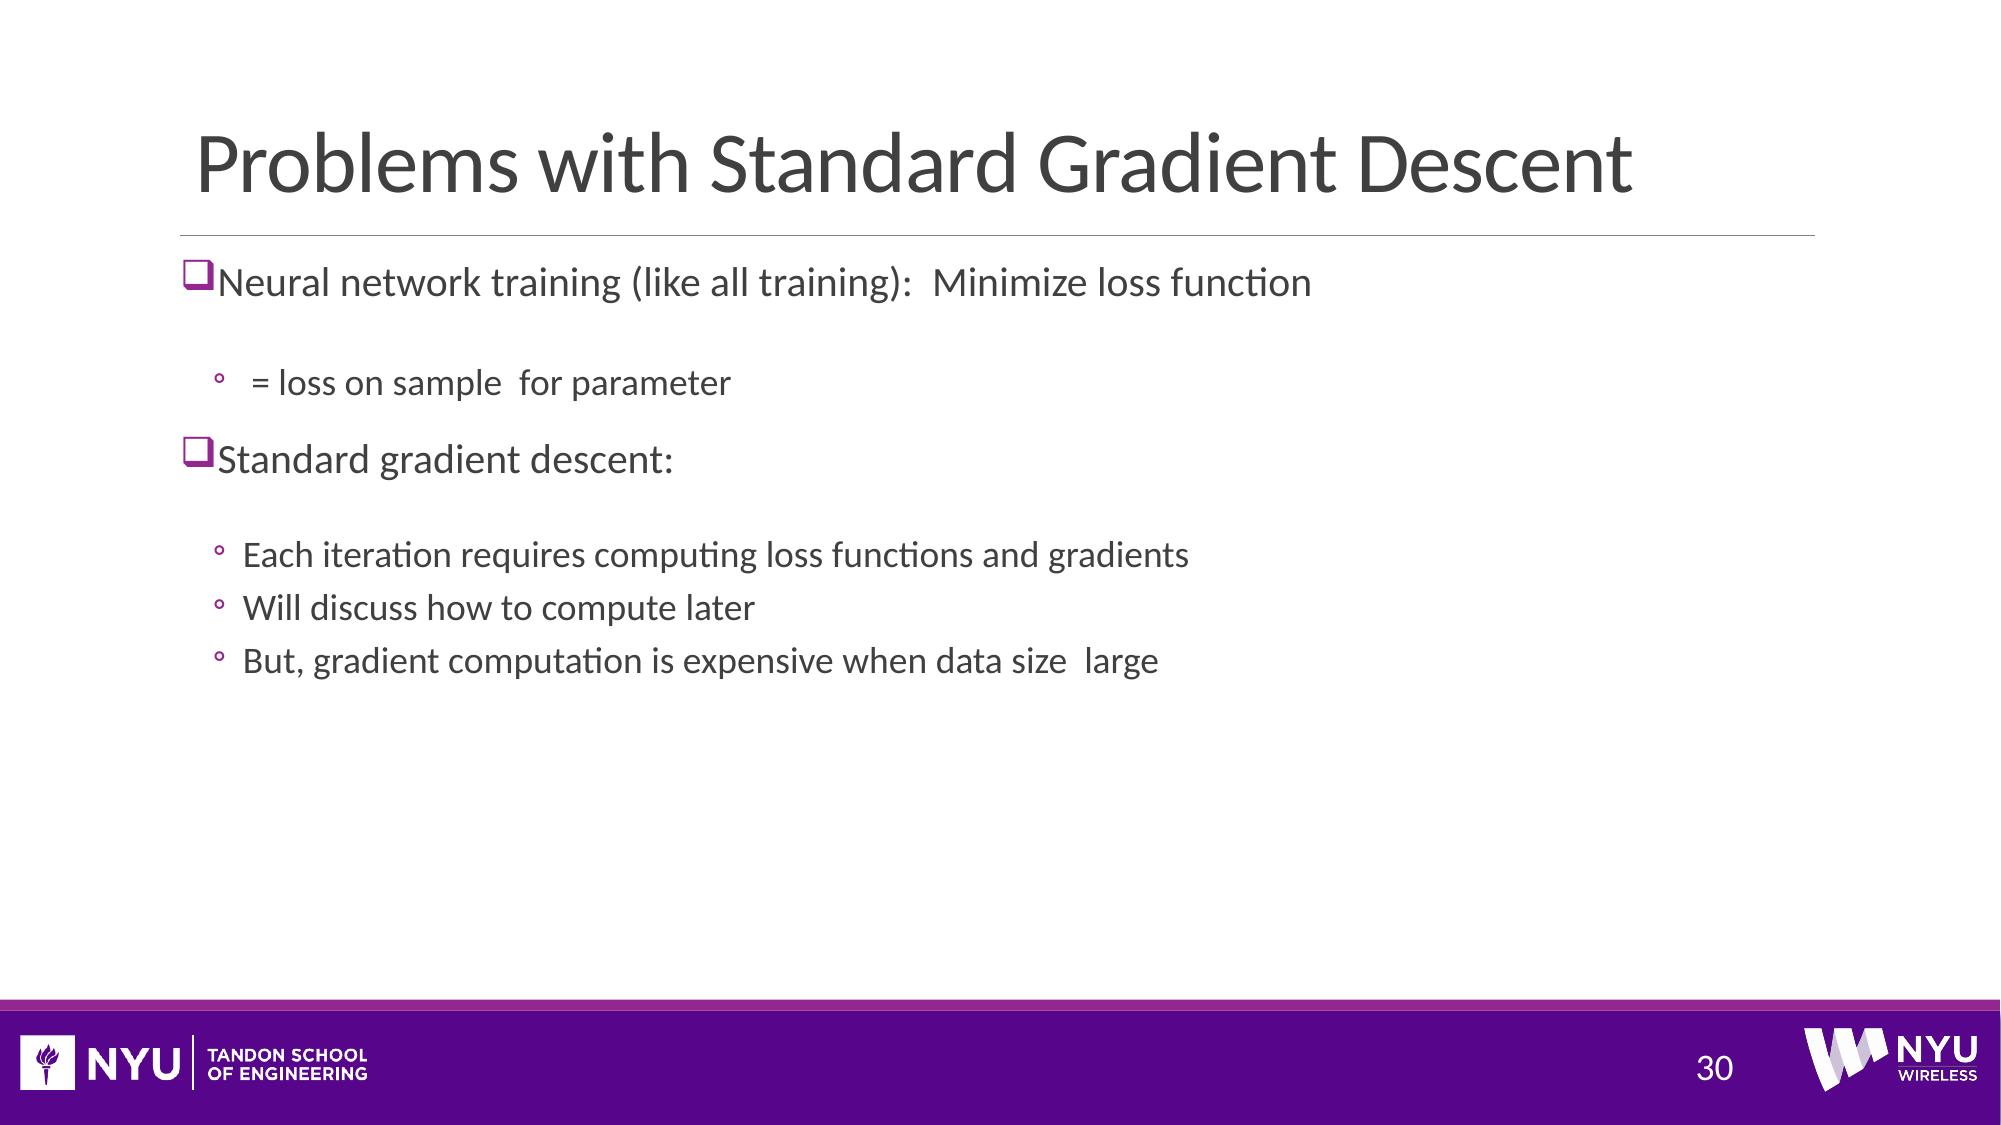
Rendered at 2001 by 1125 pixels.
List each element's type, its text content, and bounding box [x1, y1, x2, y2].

slide_number 30 [1533, 1035, 1749, 1096]
title Problems with Standard Gradient Descent [180, 47, 1830, 218]
